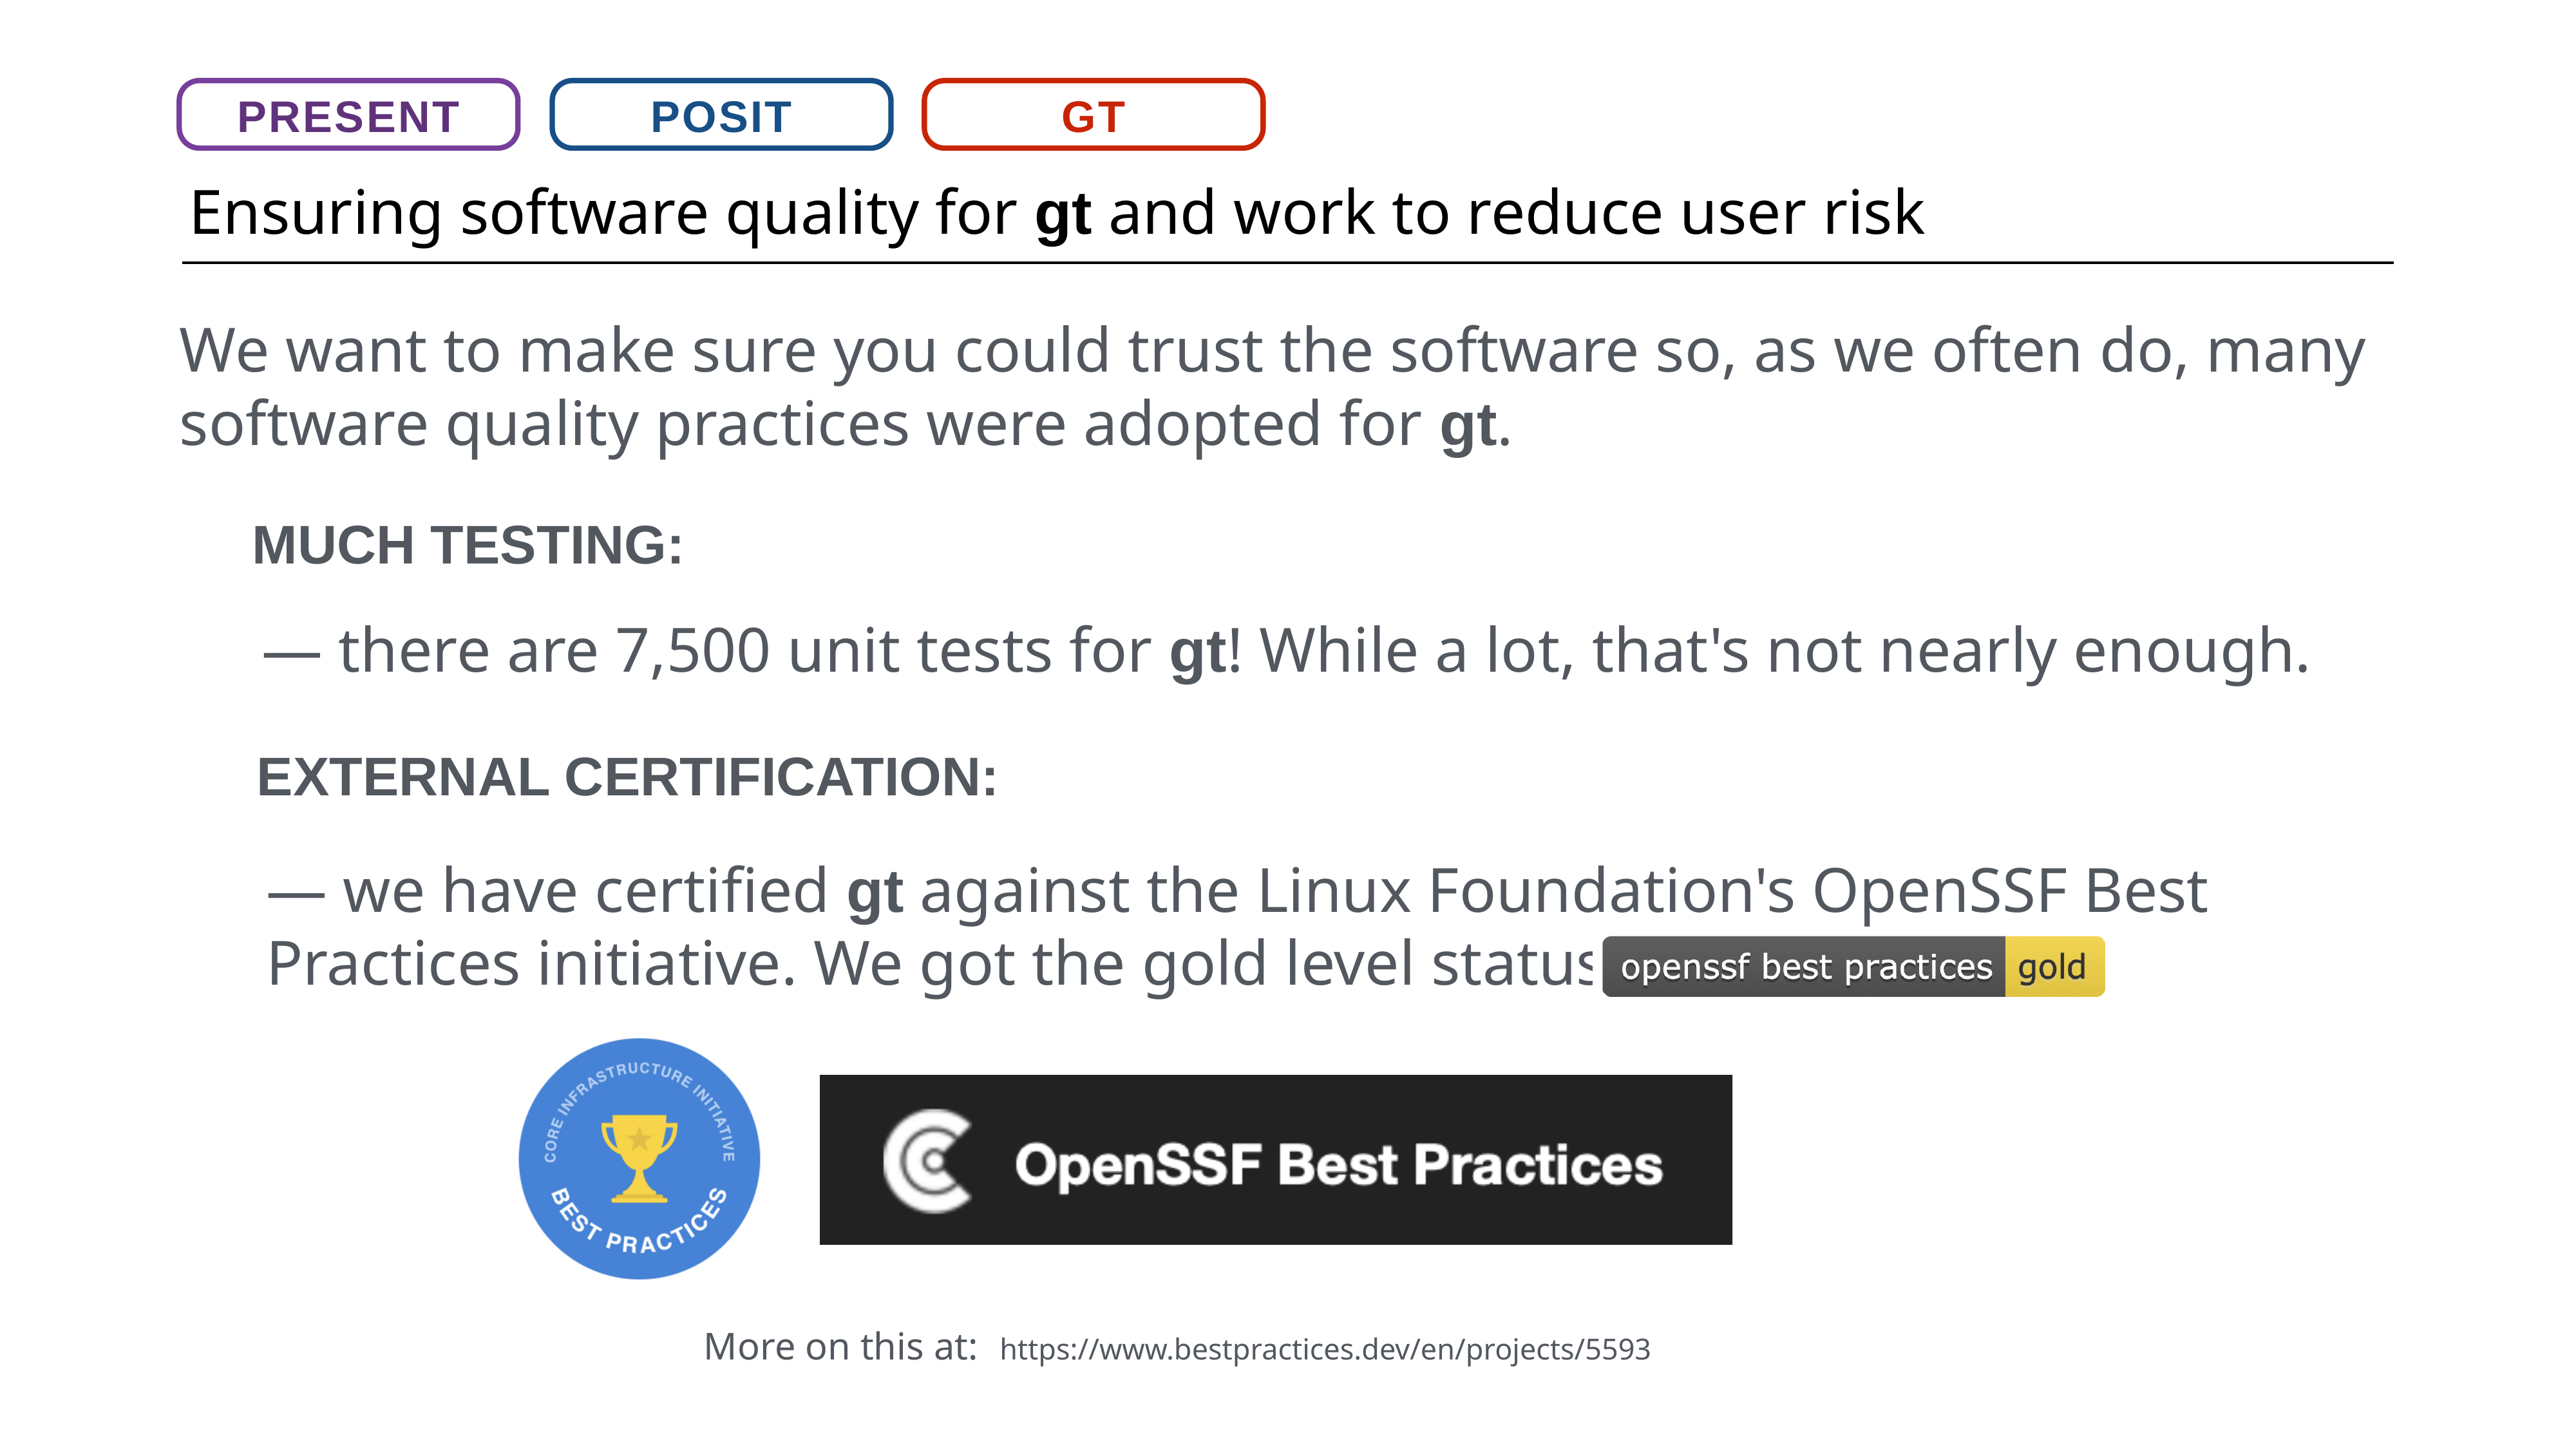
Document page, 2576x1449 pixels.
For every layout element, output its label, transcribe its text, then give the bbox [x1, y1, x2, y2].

picture [1592, 931, 2113, 1005]
text_box More on this at: [697, 1317, 984, 1374]
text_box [512, 80, 882, 149]
text_box — we have certified gt against the Linux Foundation's OpenSSF Best Practices initiative. We got the gold level status: [261, 845, 2384, 1003]
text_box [139, 80, 510, 149]
text_box MUCH TESTING: [247, 504, 2183, 581]
text_box Ensuring software quality for gt and work to reduce user risk [184, 167, 2369, 252]
text_box https://www.bestpractices.dev/en/projects/5593 [994, 1325, 1879, 1371]
text_box We want to make sure you could trust the software so, as we often do, many software quality practices were adopted for gt. [174, 305, 2402, 464]
text_box — there are 7,500 unit tests for gt! While a lot, that's not nearly enough. [256, 605, 2380, 690]
picture [819, 1075, 1733, 1245]
picture [494, 1019, 782, 1300]
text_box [884, 80, 1303, 149]
text_box EXTERNAL CERTIFICATION: [251, 735, 2188, 812]
